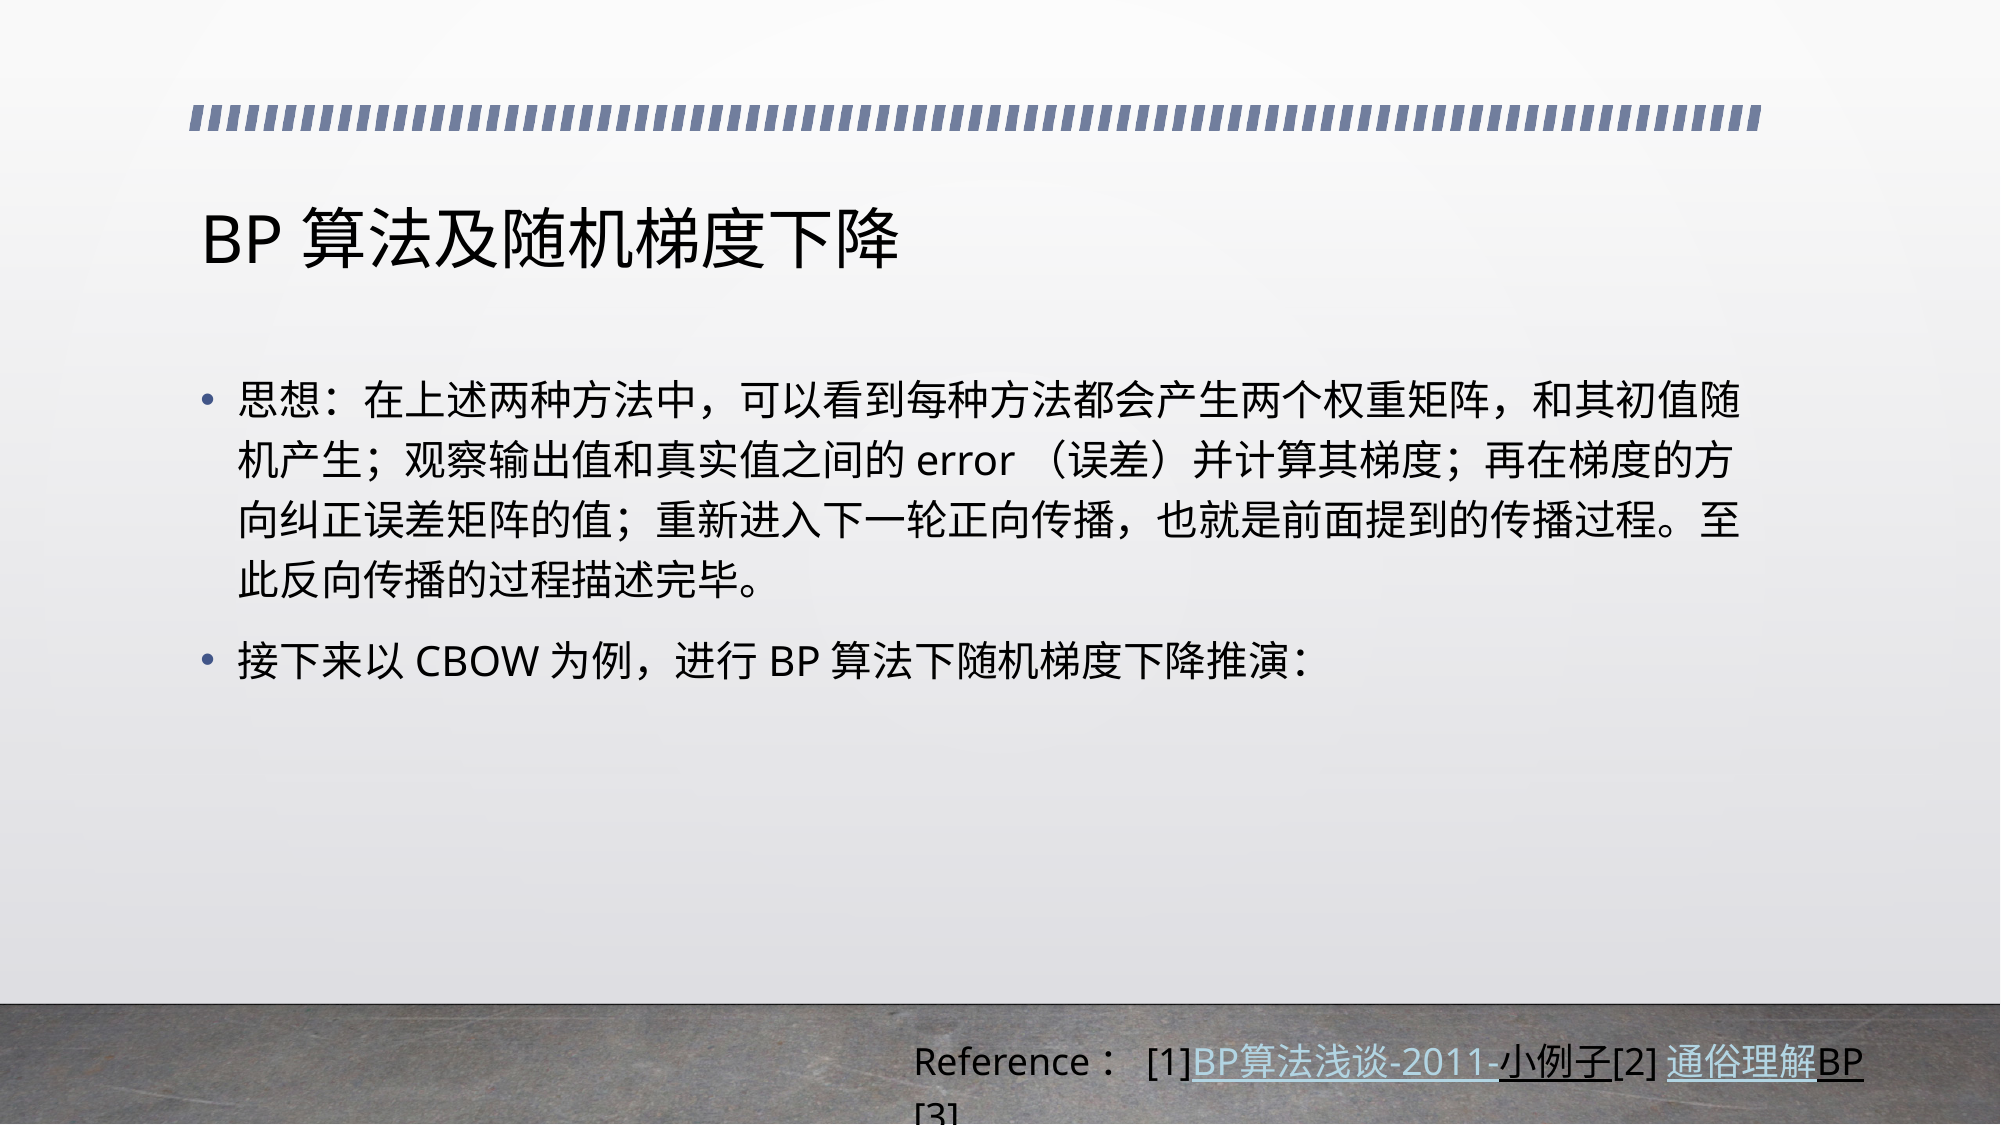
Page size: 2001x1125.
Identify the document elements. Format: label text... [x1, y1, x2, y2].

title BP算法及随机梯度下降 [185, 156, 1761, 329]
picture [0, 1004, 2000, 1124]
text_box Reference：[1]BP算法浅谈-2011-小例子[2]通俗理解BP[3] [898, 1030, 1905, 1125]
